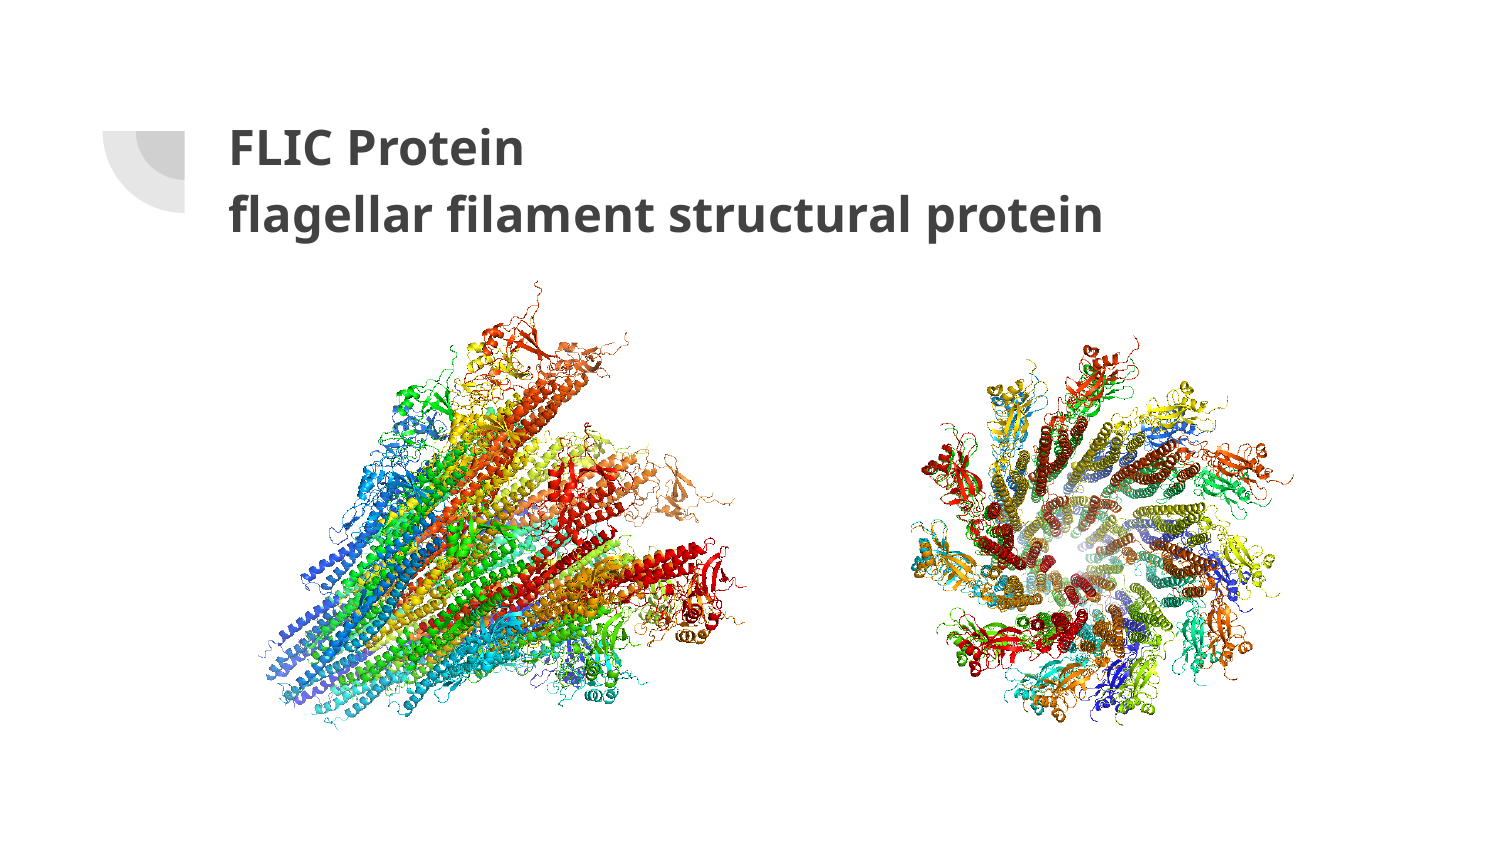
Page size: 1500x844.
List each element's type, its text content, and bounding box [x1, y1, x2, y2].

title FLIC Protein flagellar filament structural protein [213, 98, 1368, 263]
picture [150, 261, 1389, 794]
